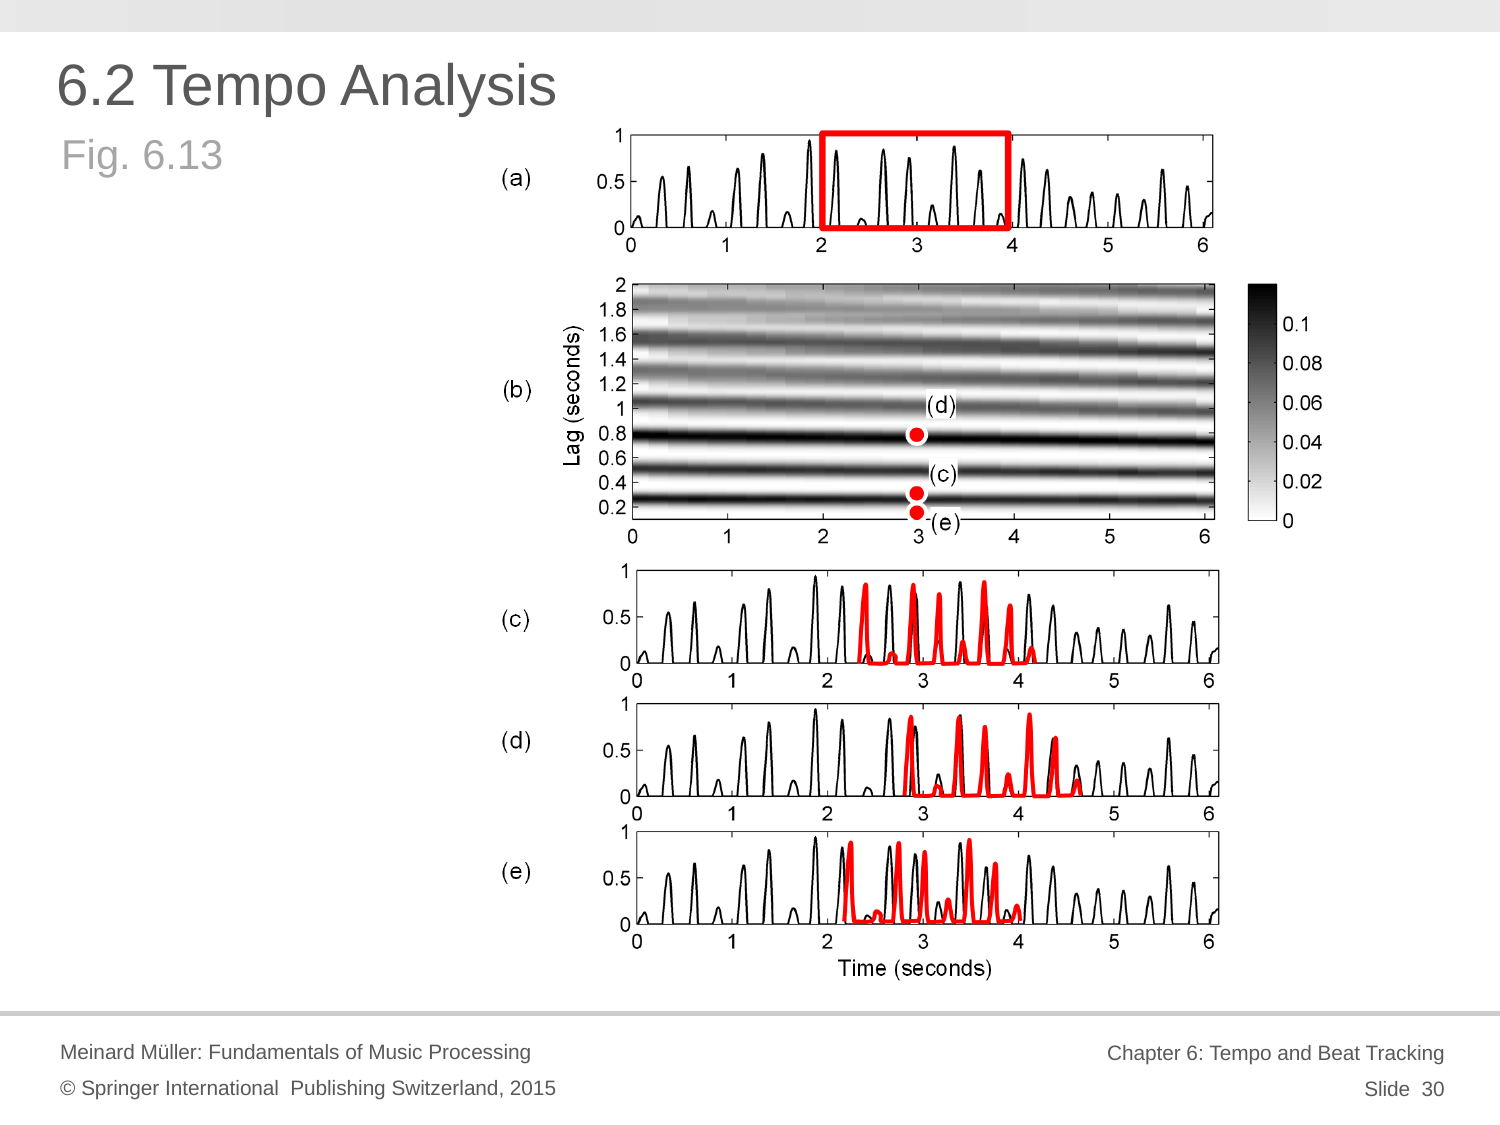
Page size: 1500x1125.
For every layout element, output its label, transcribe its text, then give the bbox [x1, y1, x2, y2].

list Fig. 6.13 [46, 115, 276, 198]
title 6.2 Tempo Analysis [40, 39, 1448, 133]
picture [485, 124, 1411, 997]
picture [0, 0, 1500, 32]
